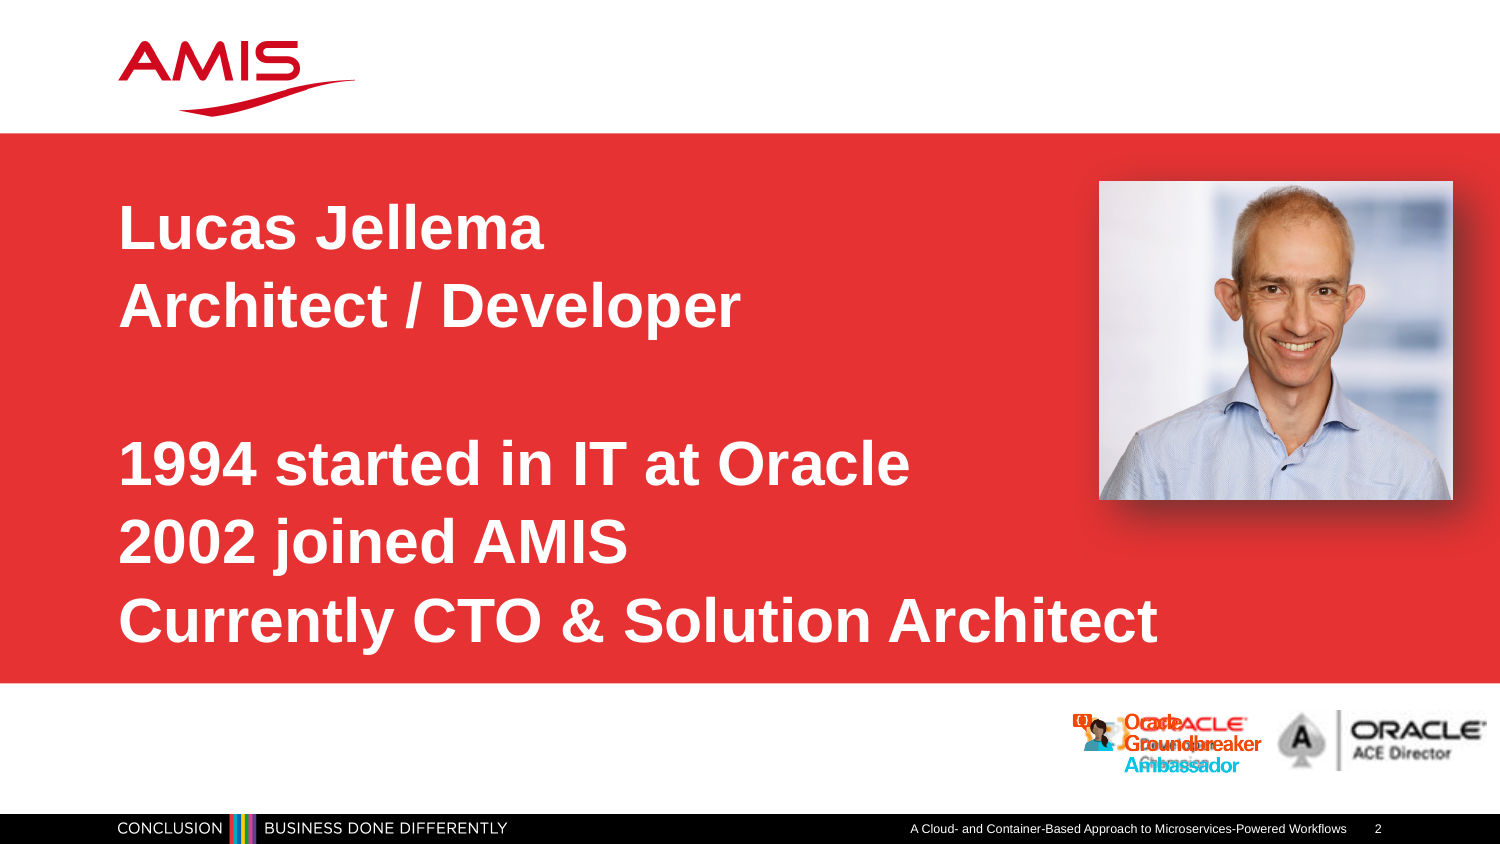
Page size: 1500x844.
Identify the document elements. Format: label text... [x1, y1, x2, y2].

text_box Ship Goods [1091, 201, 1382, 540]
picture [1057, 698, 1487, 788]
picture [106, 17, 579, 125]
picture [1099, 180, 1453, 500]
title Lucas Jellema Architect / Developer 1994 started in IT at Oracle 2002 joined AMIS Currently CTO & Solution Architect [118, 183, 1382, 597]
footer A Cloud- and Container-Based Approach to Microservices-Powered Workflows [814, 820, 1347, 839]
slide_number 2 [1358, 820, 1382, 839]
picture [239, 814, 1500, 844]
picture [0, 814, 236, 844]
